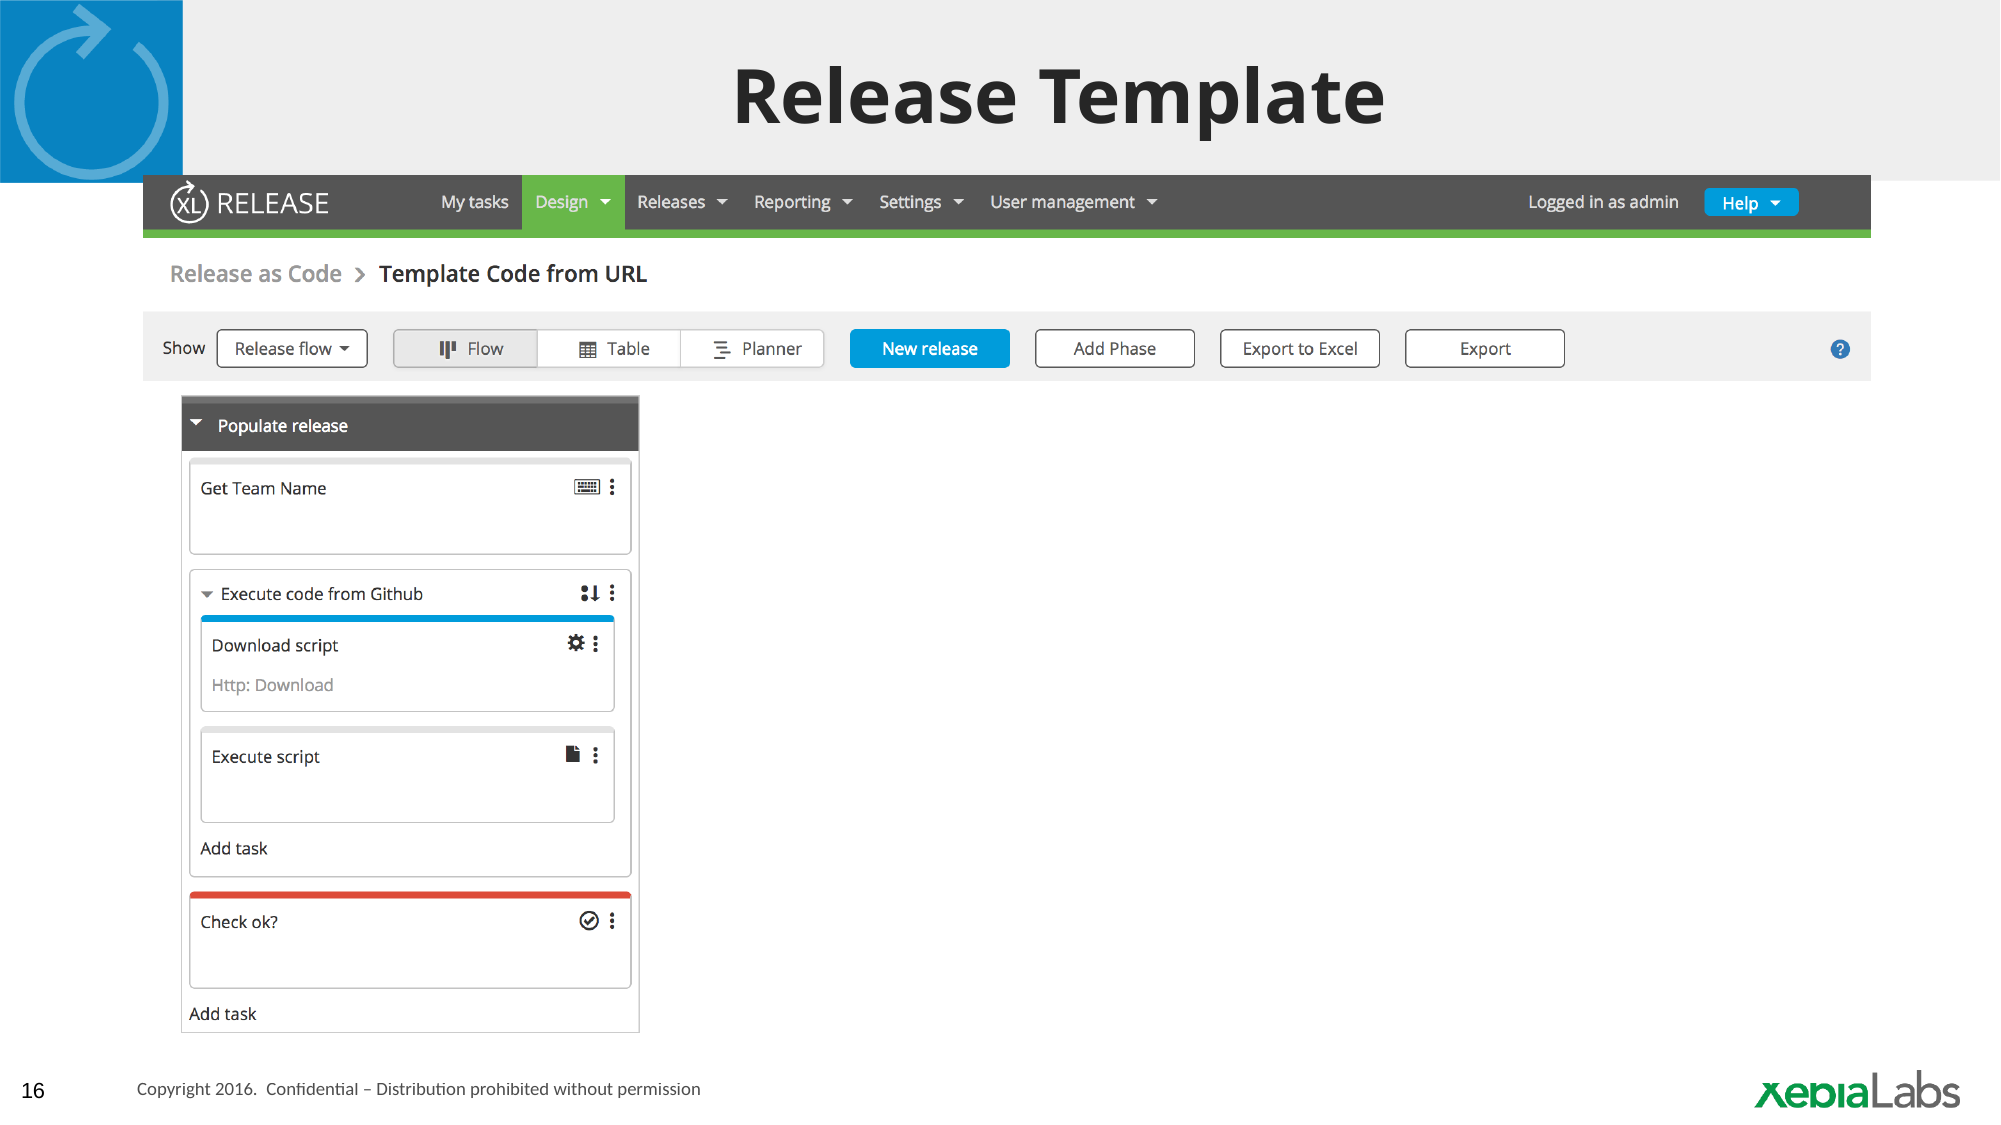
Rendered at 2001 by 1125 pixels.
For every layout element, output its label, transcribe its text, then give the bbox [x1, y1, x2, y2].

picture [143, 174, 1960, 1108]
picture [15, 5, 168, 179]
title Release Template [218, 11, 1900, 176]
